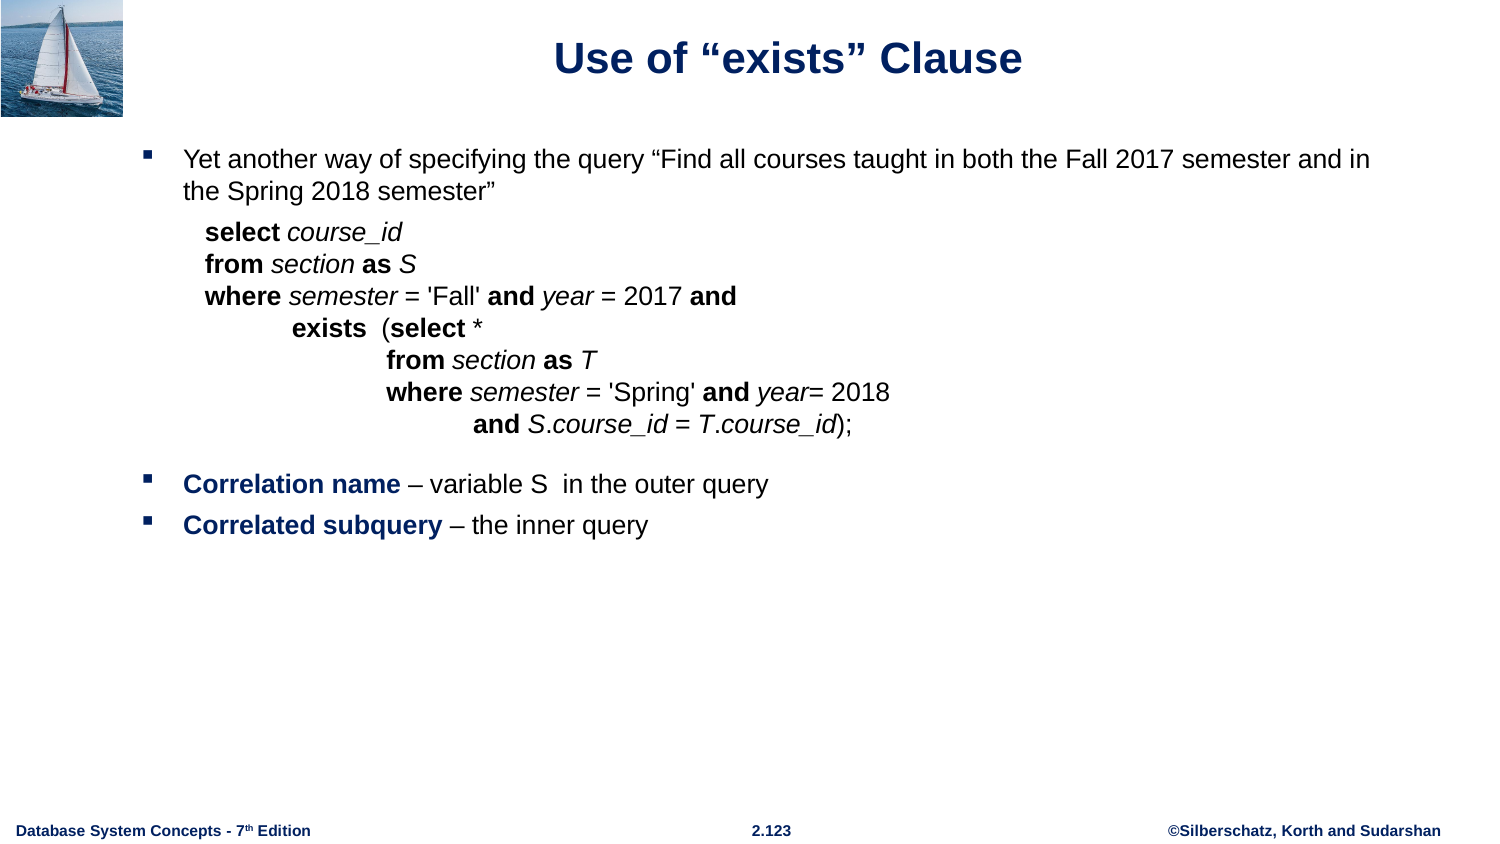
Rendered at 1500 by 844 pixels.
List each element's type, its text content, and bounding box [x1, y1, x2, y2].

picture [0, 0, 123, 117]
list Yet another way of specifying the query “Find all courses taught in both the Fall 2017 semester and in the Spring 2018 semester” select course_id from section as S where semester = 'Fall' and year = 2017 and exists (select * from section as T where semester = 'Spring' and year= 2018 and S.course_id = T.course_id); Correlation name – variable S in the outer query Correlated subquery – the inner query [126, 134, 1391, 738]
title Use of “exists” Clause [125, 14, 1452, 90]
